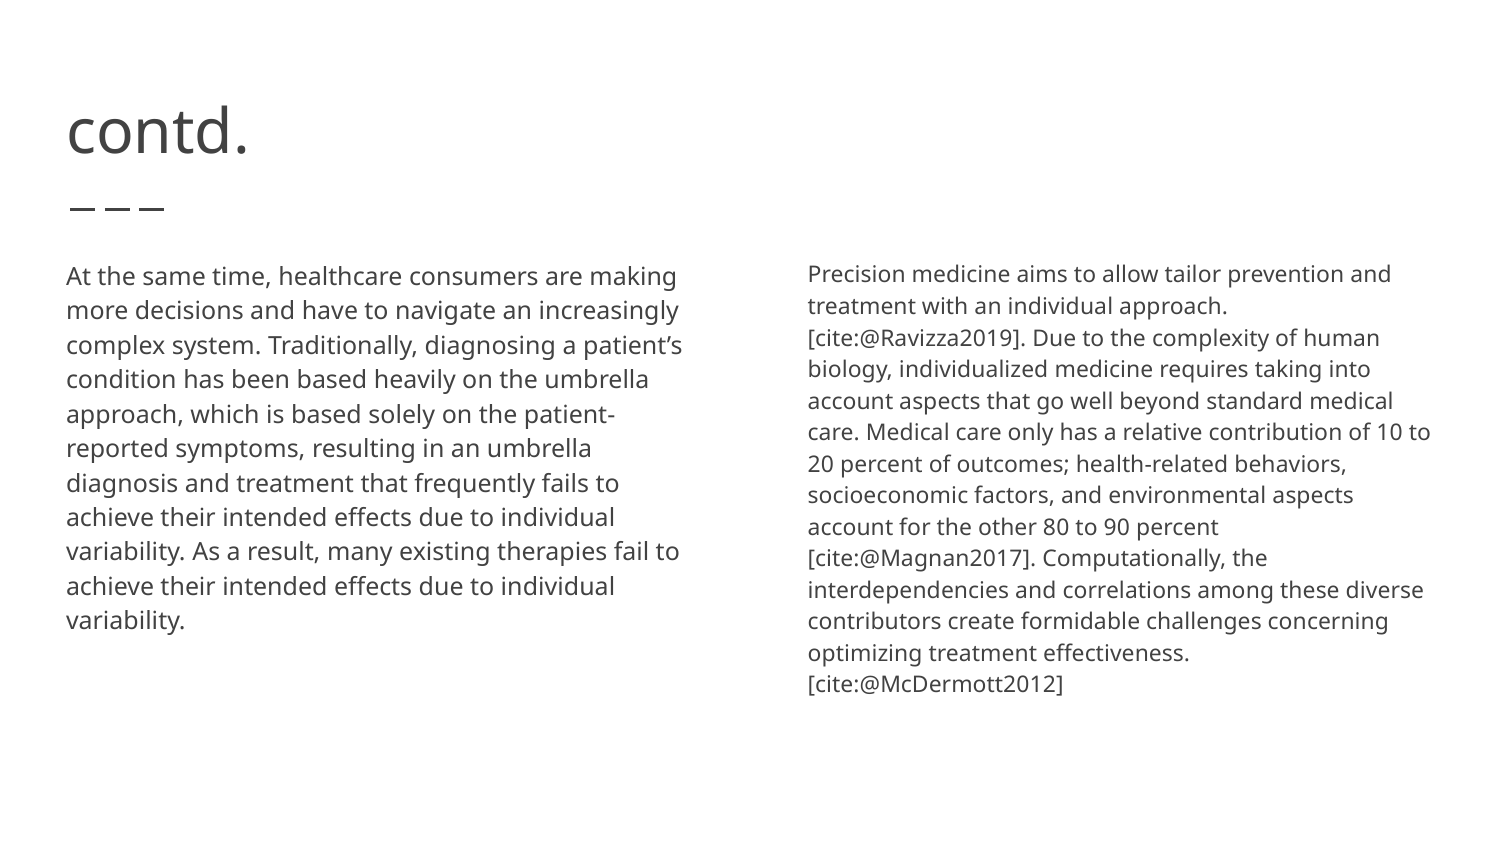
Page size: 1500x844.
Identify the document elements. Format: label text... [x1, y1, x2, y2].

list At the same time, healthcare consumers are making more decisions and have to navigate an increasingly complex system. Traditionally, diagnosing a patient’s condition has been based heavily on the umbrella approach, which is based solely on the patient-reported symptoms, resulting in an umbrella diagnosis and treatment that frequently fails to achieve their intended effects due to individual variability. As a result, many existing therapies fail to achieve their intended effects due to individual variability. [51, 240, 708, 750]
list Precision medicine aims to allow tailor prevention and treatment with an individual approach. [cite:@Ravizza2019]. Due to the complexity of human biology, individualized medicine requires taking into account aspects that go well beyond standard medical care. Medical care only has a relative contribution of 10 to 20 percent of outcomes; health-related behaviors, socioeconomic factors, and environmental aspects account for the other 80 to 90 percent [cite:@Magnan2017]. Computationally, the interdependencies and correlations among these diverse contributors create formidable challenges concerning optimizing treatment effectiveness. [cite:@McDermott2012] [792, 240, 1449, 750]
title contd. [51, 61, 1449, 182]
